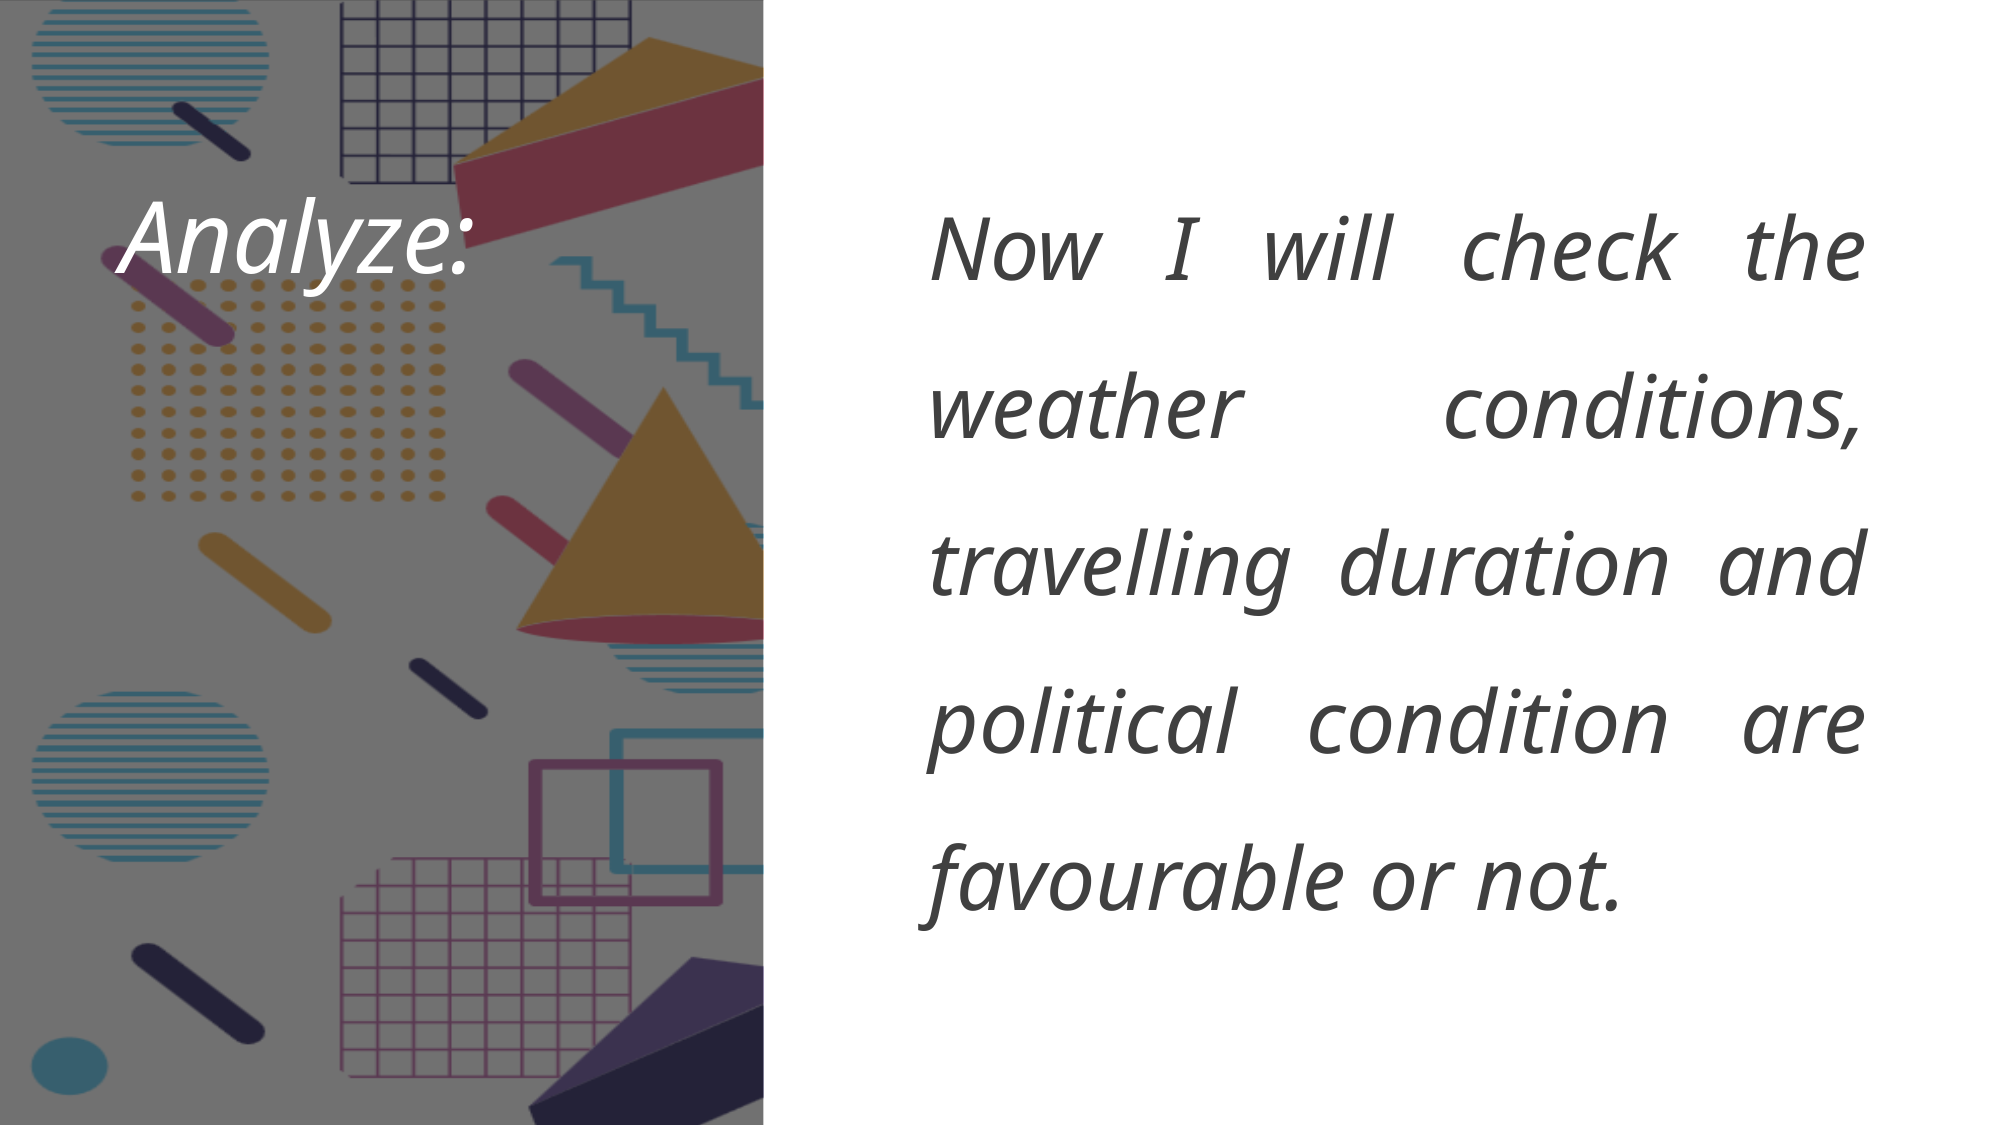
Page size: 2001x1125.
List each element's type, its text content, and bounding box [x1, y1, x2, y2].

list Now I will check the weather conditions, travelling duration and political condition are favourable or not. [895, 133, 1868, 1002]
picture [0, 0, 765, 1125]
